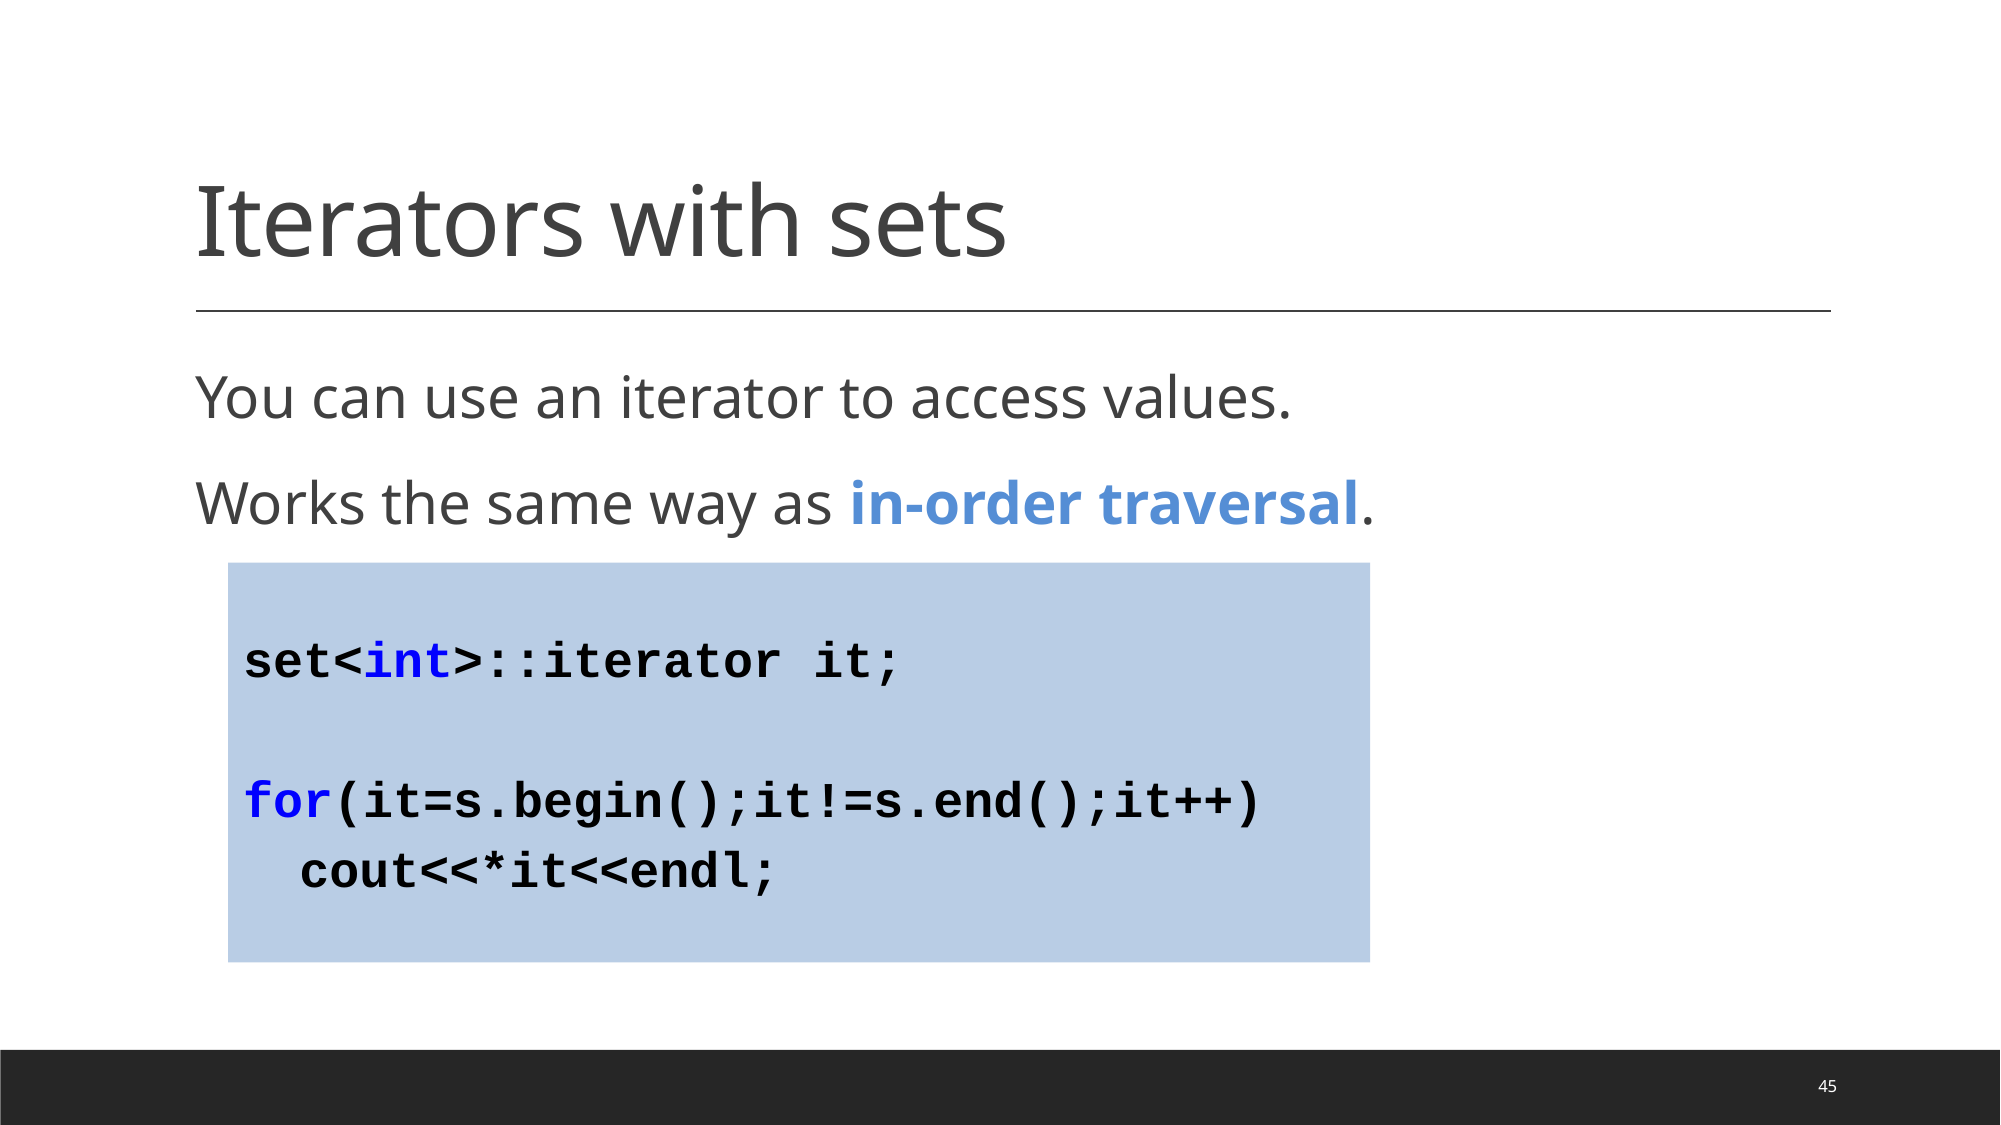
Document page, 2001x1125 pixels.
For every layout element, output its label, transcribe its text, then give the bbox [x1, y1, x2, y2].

list You can use an iterator to access values. Works the same way as in-order traversal. [180, 345, 1830, 963]
slide_number 45 [1803, 1057, 1932, 1118]
title Iterators with sets [180, 47, 1830, 285]
text_box set<int>::iterator it; for(it=s.begin();it!=s.end();it++) cout<<*it<<endl; [228, 562, 1371, 963]
